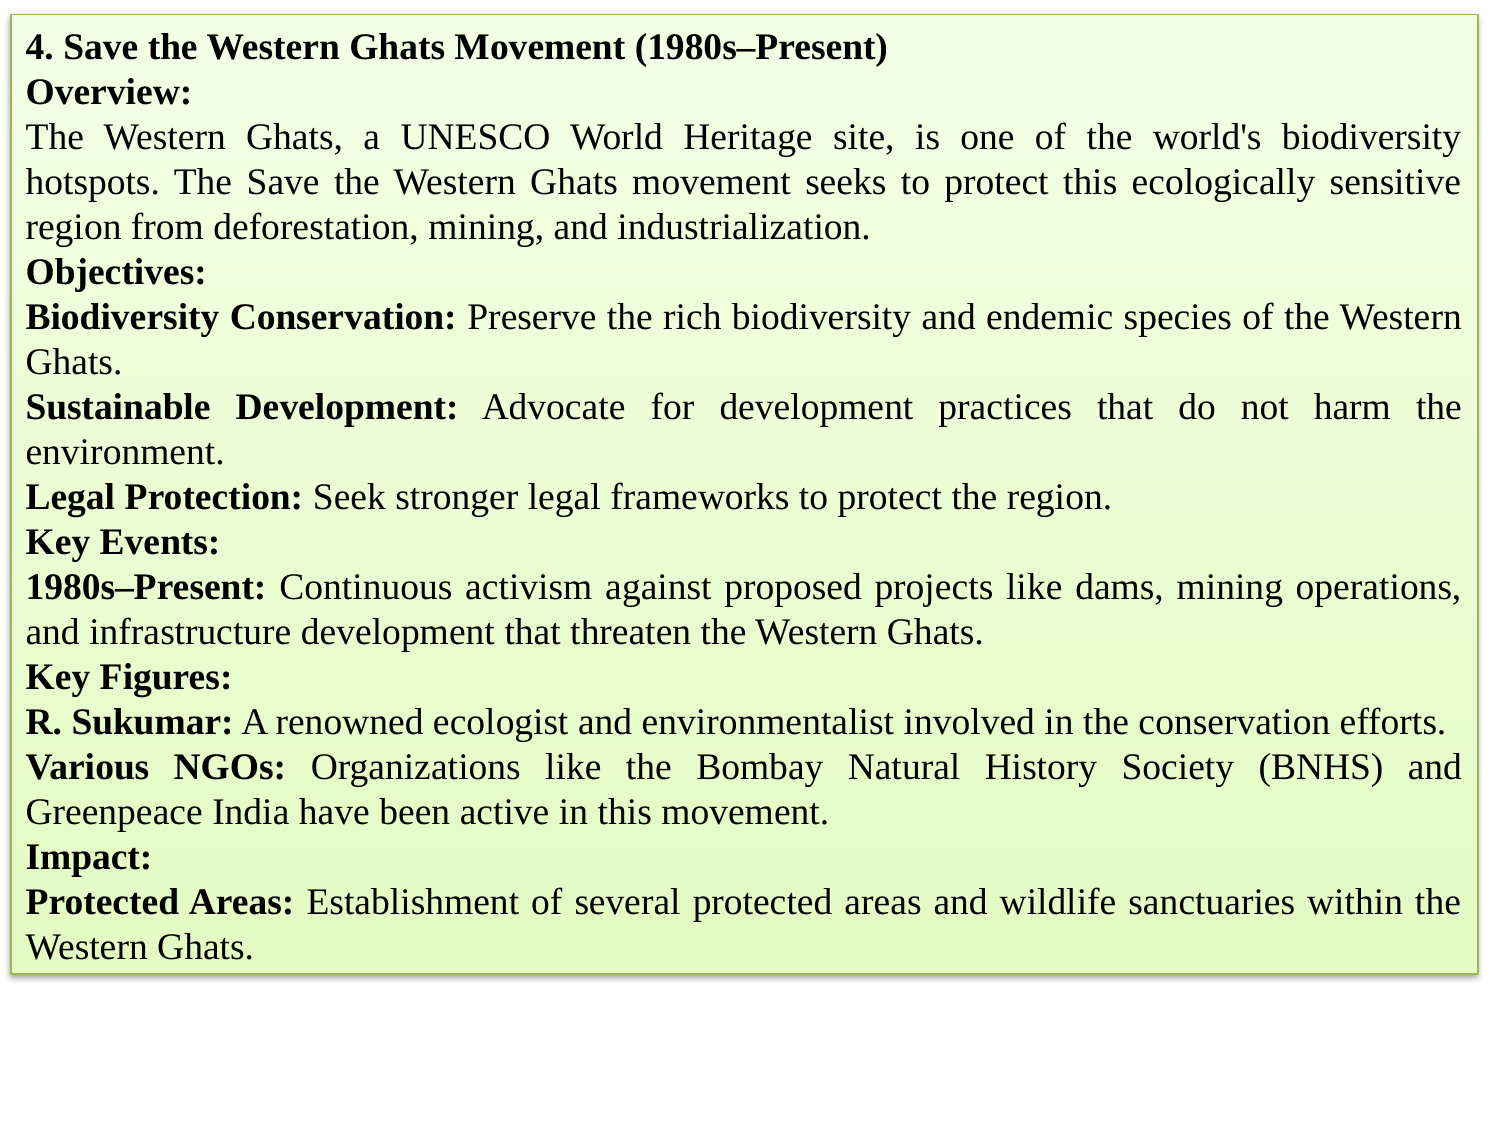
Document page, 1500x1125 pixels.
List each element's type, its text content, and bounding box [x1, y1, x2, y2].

text_box 4. Save the Western Ghats Movement (1980s–Present) Overview: The Western Ghats, a UNESCO World Heritage site, is one of the world's biodiversity hotspots. The Save the Western Ghats movement seeks to protect this ecologically sensitive region from deforestation, mining, and industrialization. Objectives: Biodiversity Conservation: Preserve the rich biodiversity and endemic species of the Western Ghats. Sustainable Development: Advocate for development practices that do not harm the environment. Legal Protection: Seek stronger legal frameworks to protect the region. Key Events: 1980s–Present: Continuous activism against proposed projects like dams, mining operations, and infrastructure development that threaten the Western Ghats. Key Figures: R. Sukumar: A renowned ecologist and environmentalist involved in the conservation efforts. Various NGOs: Organizations like the Bombay Natural History Society (BNHS) and Greenpeace India have been active in this movement. Impact: Protected Areas: Establishment of several protected areas and wildlife sanctuaries within the Western Ghats. [10, 14, 1479, 975]
